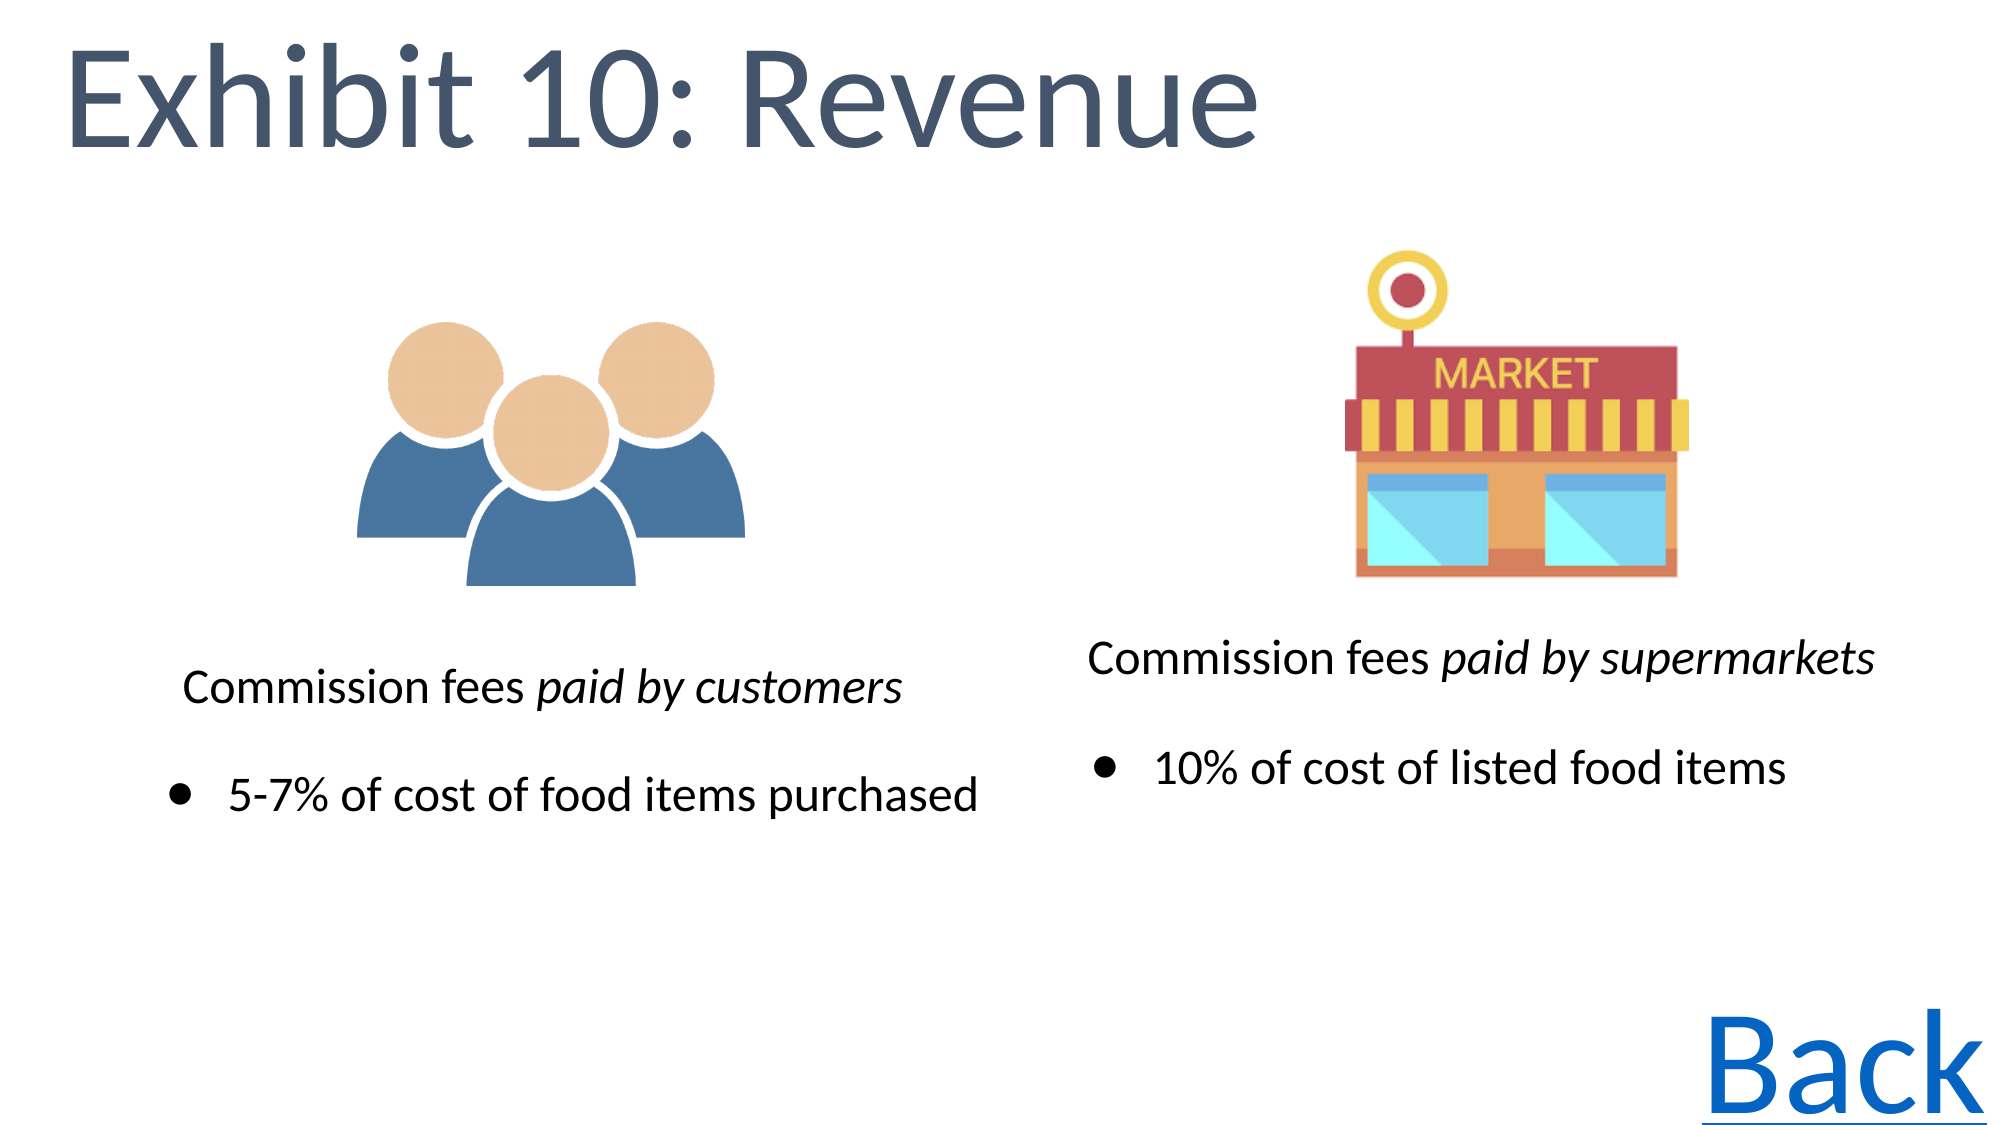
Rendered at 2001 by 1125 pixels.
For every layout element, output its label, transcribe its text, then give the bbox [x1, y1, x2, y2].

picture [357, 322, 745, 586]
title Back [1653, 1019, 2000, 1125]
list Commission fees paid by customers [167, 646, 1038, 720]
list Commission fees paid by supermarkets [1072, 617, 1962, 720]
title Exhibit 10: Revenue [0, 53, 1549, 188]
picture [1345, 242, 1689, 586]
list 10% of cost of listed food items [1062, 726, 1952, 830]
list 5-7% of cost of food items purchased [137, 753, 1008, 828]
